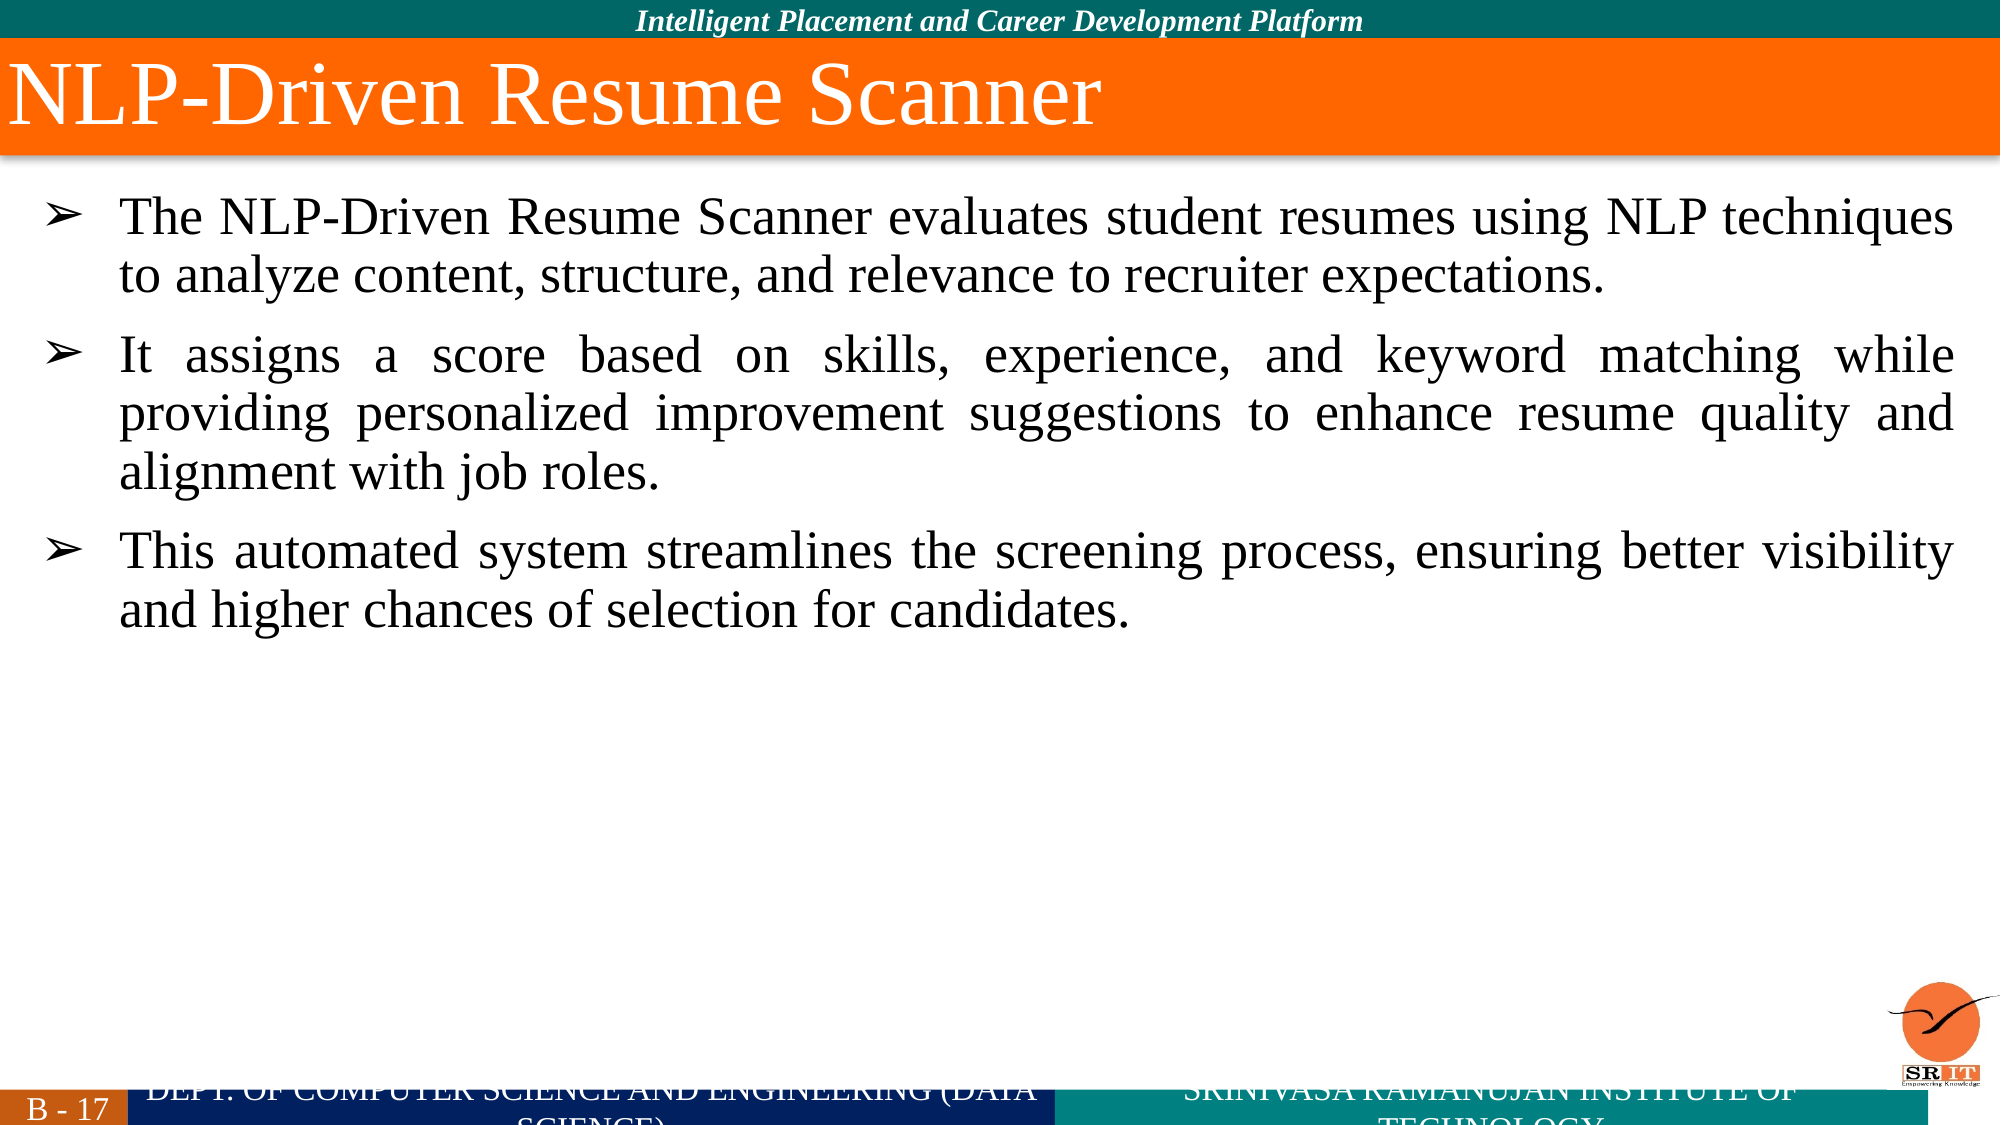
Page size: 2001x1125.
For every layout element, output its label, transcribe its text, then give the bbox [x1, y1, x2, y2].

title NLP-Driven Resume Scanner [0, 37, 2000, 156]
list The NLP-Driven Resume Scanner evaluates student resumes using NLP techniques to analyze content, structure, and relevance to recruiter expectations. It assigns a score based on skills, experience, and keyword matching while providing personalized improvement suggestions to enhance resume quality and alignment with job roles. This automated system streamlines the screening process, ensuring better visibility and higher chances of selection for candidates. [32, 179, 1966, 1066]
picture [1887, 977, 2000, 1090]
